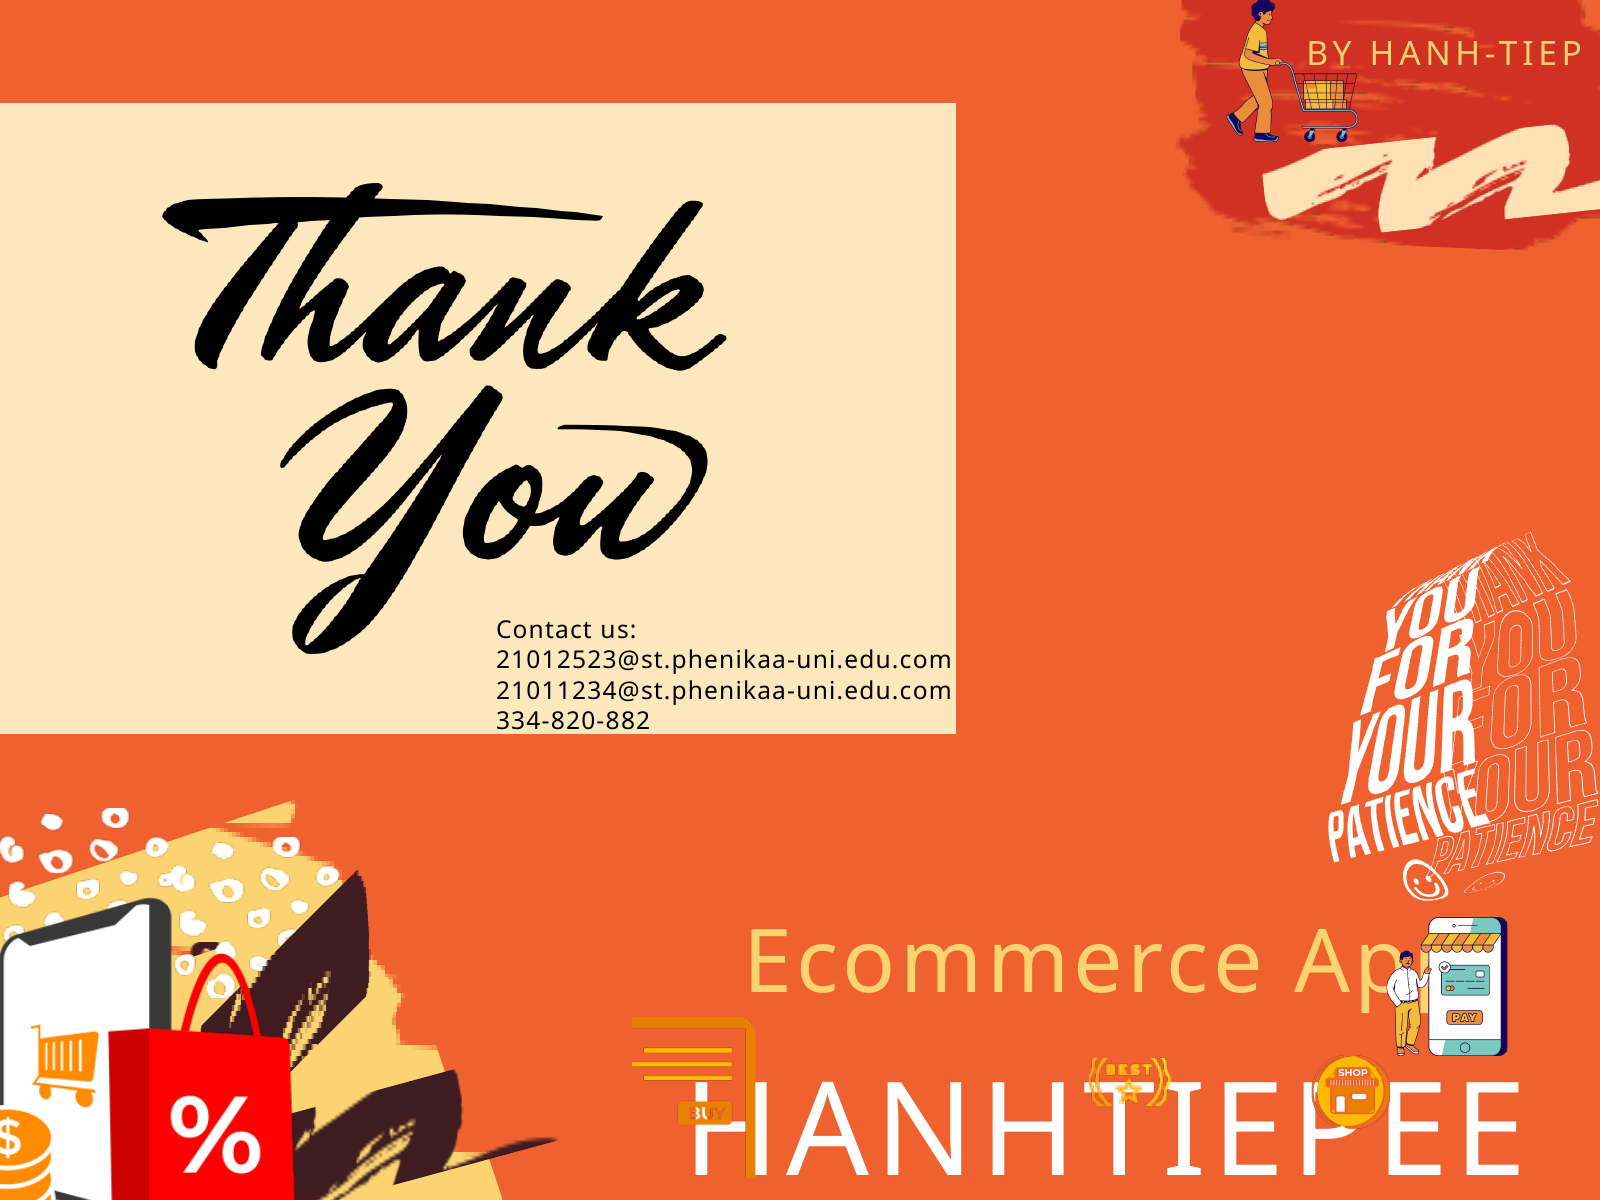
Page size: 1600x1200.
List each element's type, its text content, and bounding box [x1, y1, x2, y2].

text_box [1260, 151, 1600, 245]
text_box [162, 183, 731, 654]
text_box [171, 837, 346, 929]
picture [1220, 510, 1600, 910]
text_box [0, 894, 296, 1200]
text_box [296, 945, 459, 1111]
text_box [1171, 151, 1294, 240]
text_box [296, 1046, 565, 1200]
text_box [917, 0, 1600, 142]
text_box [342, 1160, 503, 1200]
text_box [296, 837, 457, 1067]
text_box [580, 906, 1600, 1200]
text_box Contact us: 21012523@st.phenikaa-uni.edu.com 21011234@st.phenikaa-uni.edu.com 334-820-882 [496, 612, 956, 735]
text_box [0, 808, 175, 894]
text_box [1301, 210, 1600, 255]
text_box [182, 781, 373, 879]
text_box [0, 103, 956, 734]
